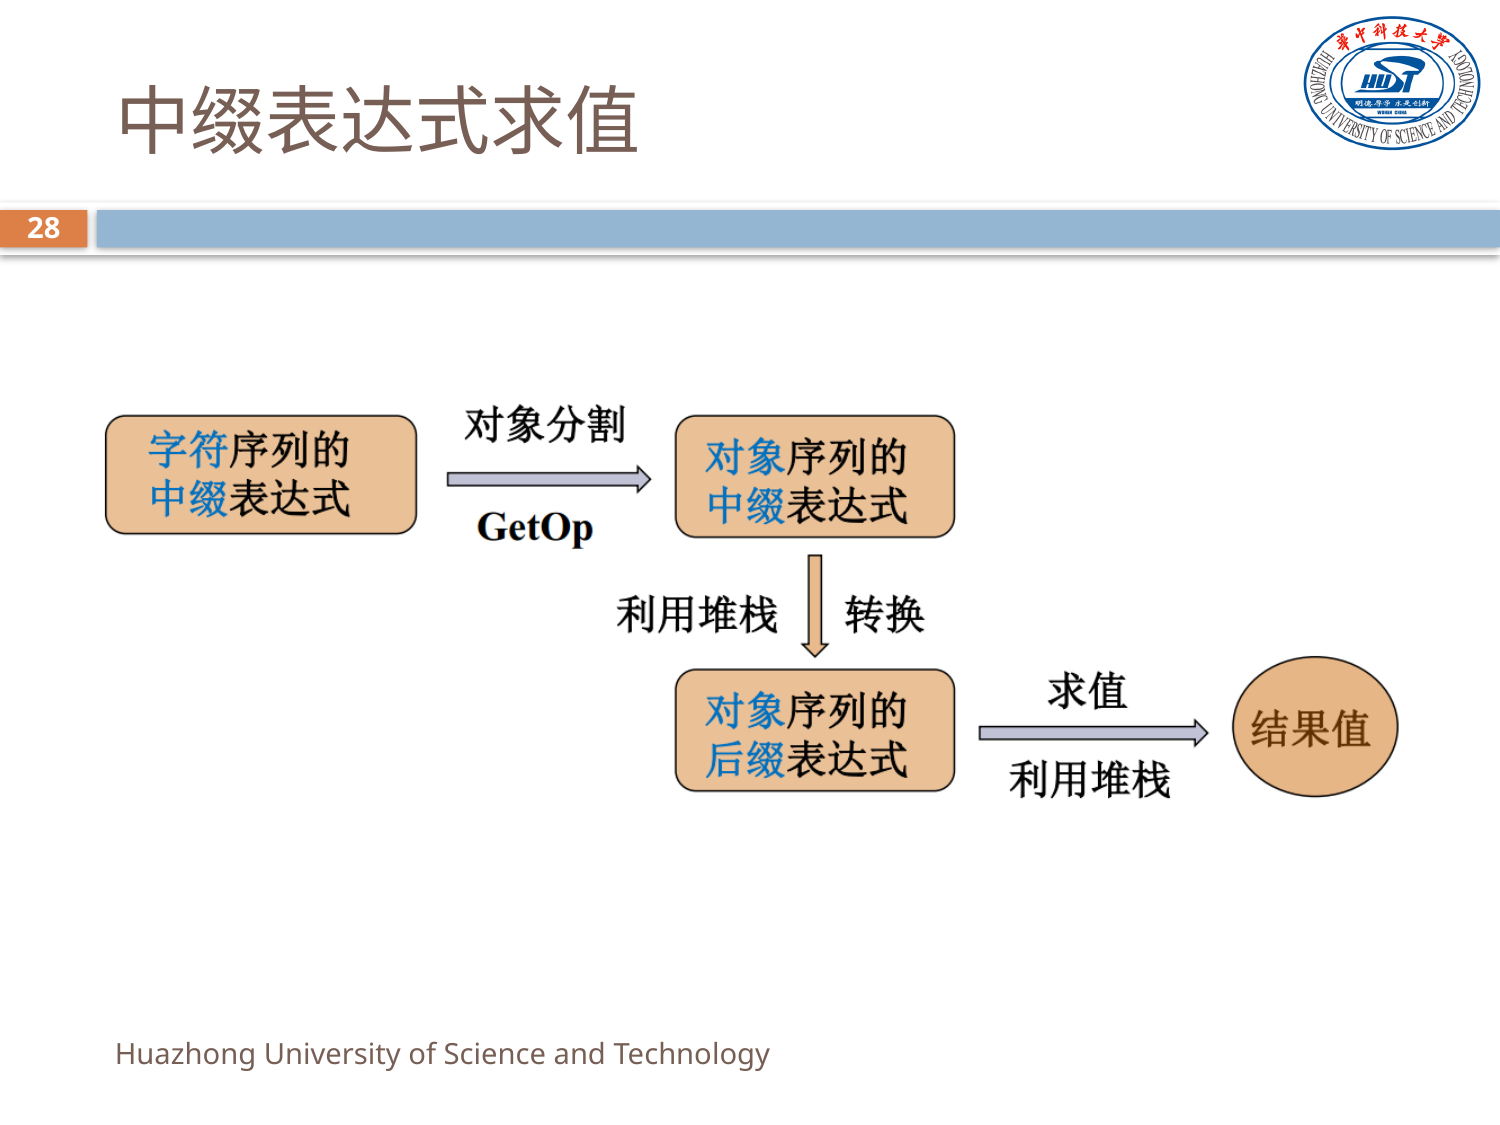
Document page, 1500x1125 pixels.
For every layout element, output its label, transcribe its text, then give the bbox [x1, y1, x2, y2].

title 中缀表达式求值 [100, 37, 1438, 200]
picture [78, 373, 1439, 823]
picture [1299, 12, 1488, 153]
slide_number 28 [0, 208, 88, 249]
footer Huazhong University of Science and Technology [99, 1024, 990, 1085]
